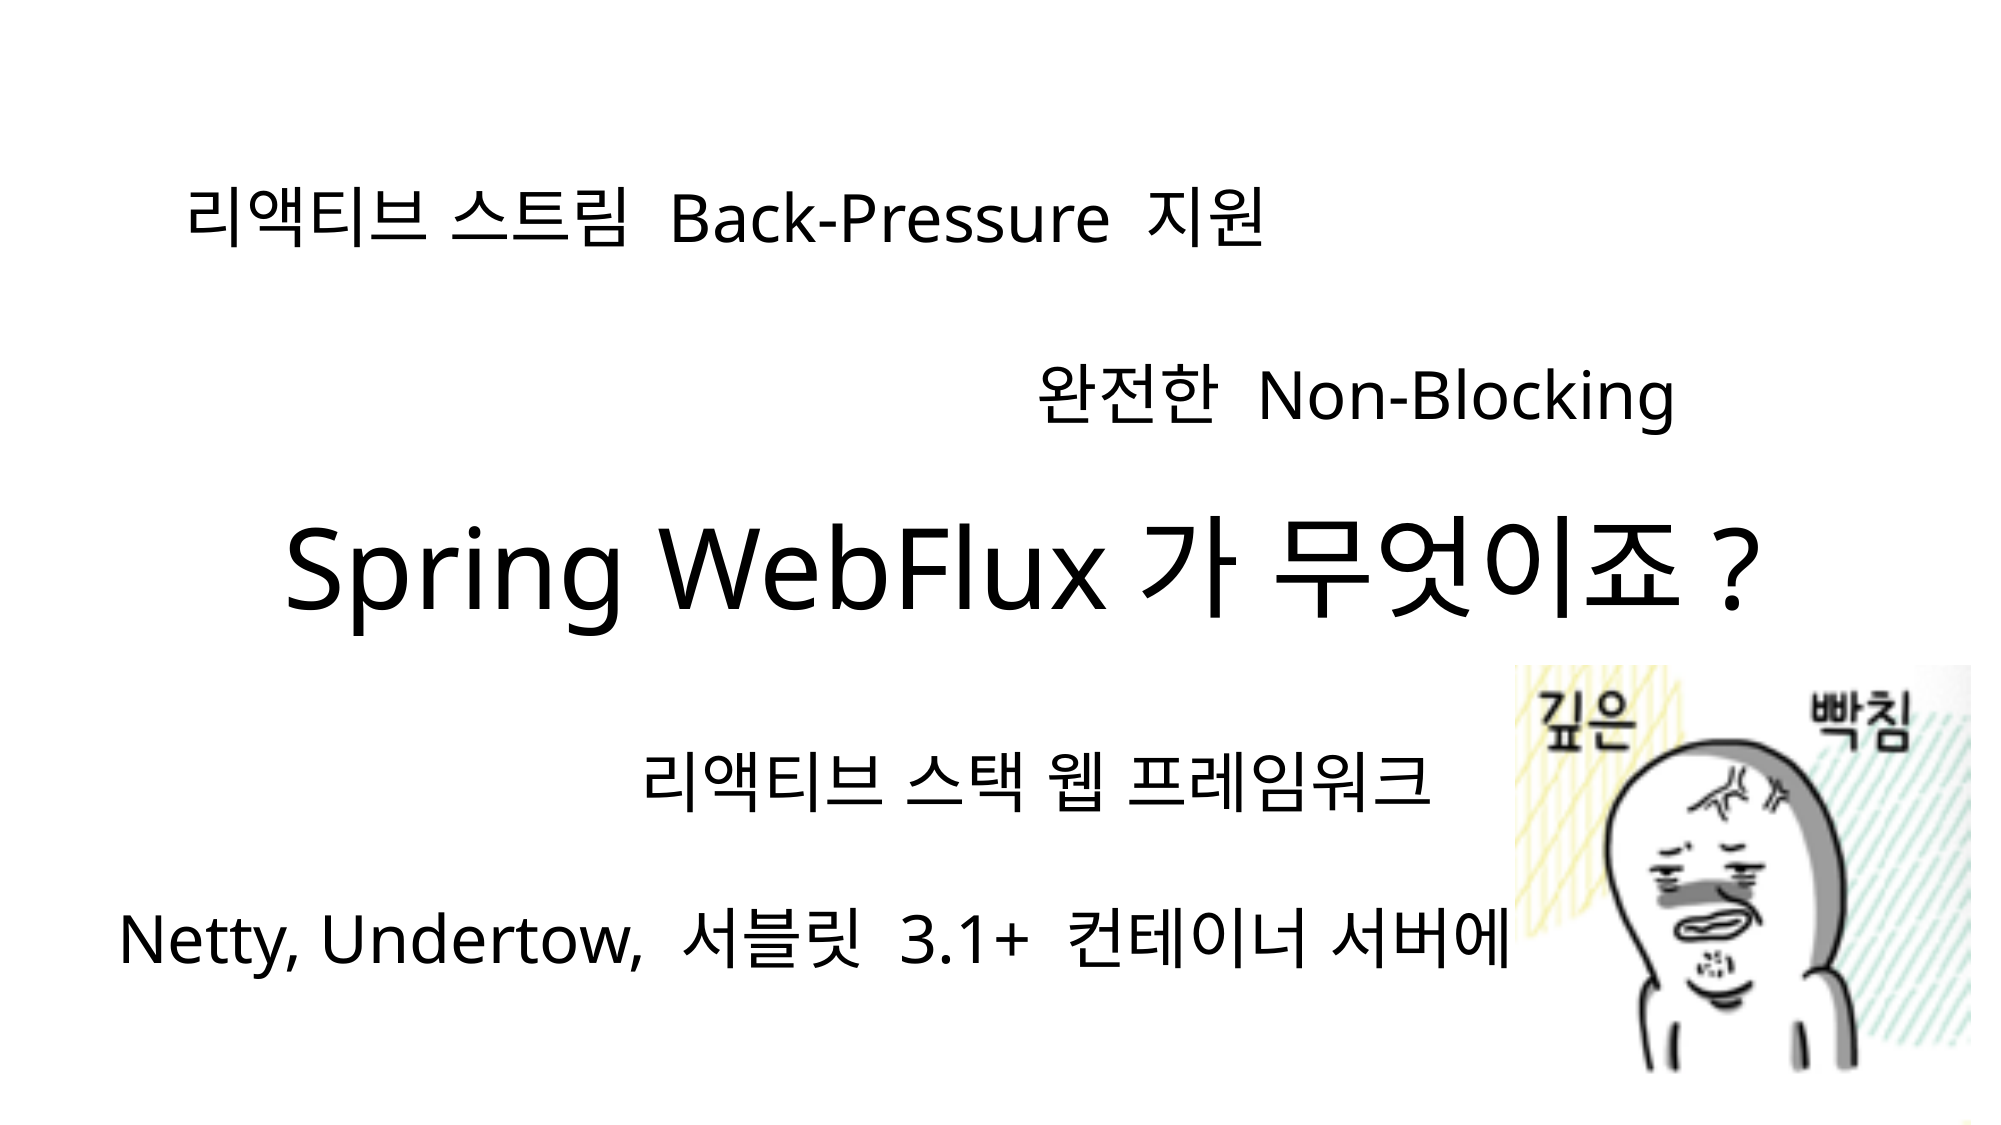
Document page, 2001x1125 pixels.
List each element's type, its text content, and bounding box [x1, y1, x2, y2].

text_box 완전한 Non-Blocking [1022, 305, 1649, 432]
text_box 리액티브 스트림 Back-Pressure 지원 [169, 128, 1187, 256]
picture [1515, 665, 1971, 1125]
text_box Spring WebFlux가 무엇이죠? [268, 489, 1776, 639]
text_box Netty, Undertow, 서블릿 3.1+ 컨테이너 서버에서 실행됨 [102, 849, 1515, 976]
text_box 리액티브 스택 웹 프레임워크 [625, 693, 1375, 820]
